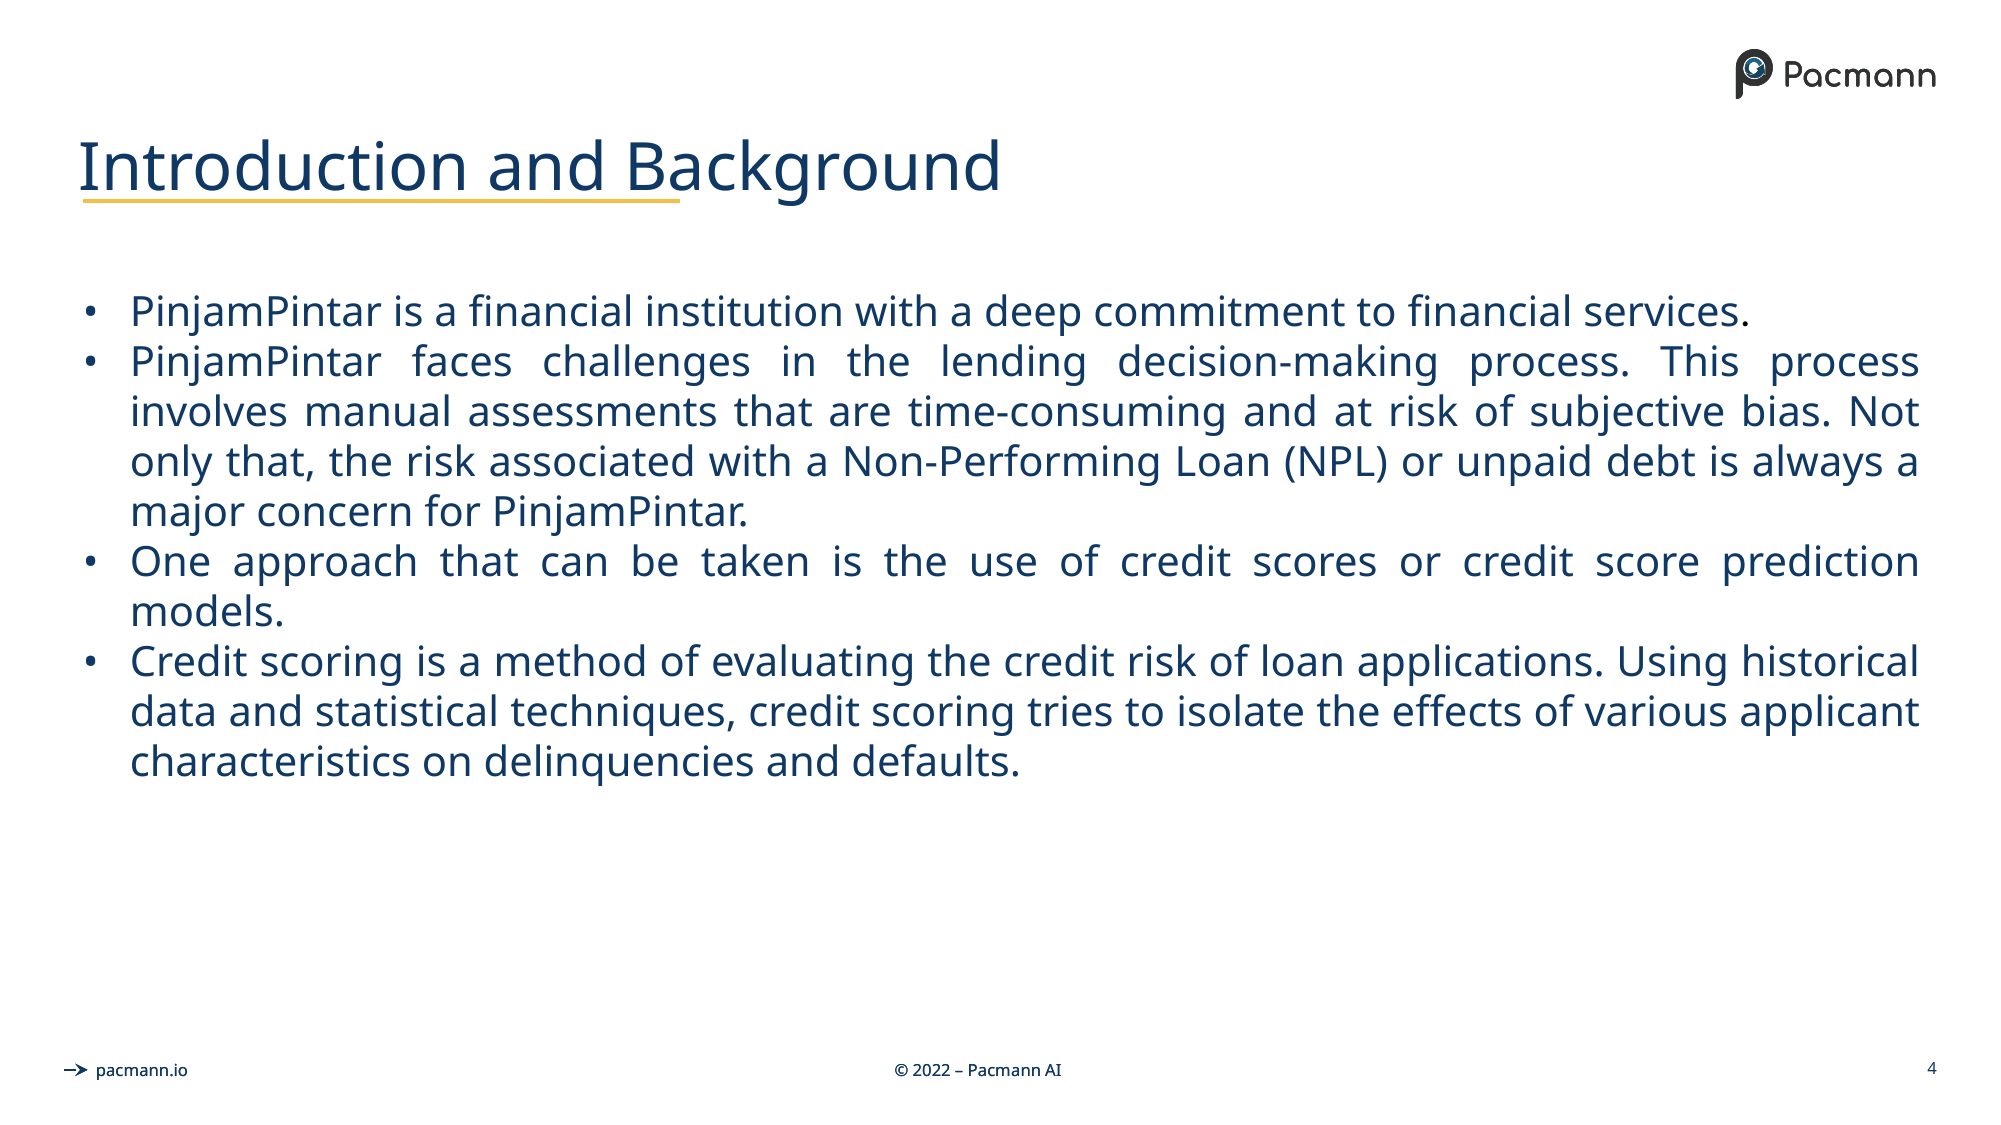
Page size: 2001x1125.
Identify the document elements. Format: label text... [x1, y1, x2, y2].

title Introduction and Background [63, 59, 1935, 278]
picture [1707, 36, 1966, 112]
text_box PinjamPintar is a financial institution with a deep commitment to financial services. PinjamPintar faces challenges in the lending decision-making process. This process involves manual assessments that are time-consuming and at risk of subjective bias. Not only that, the risk associated with a Non-Performing Loan (NPL) or unpaid debt is always a major concern for PinjamPintar. One approach that can be taken is the use of credit scores or credit score prediction models. Credit scoring is a method of evaluating the credit risk of loan applications. Using historical data and statistical techniques, credit scoring tries to isolate the effects of various applicant characteristics on delinquencies and defaults. [67, 277, 1937, 793]
